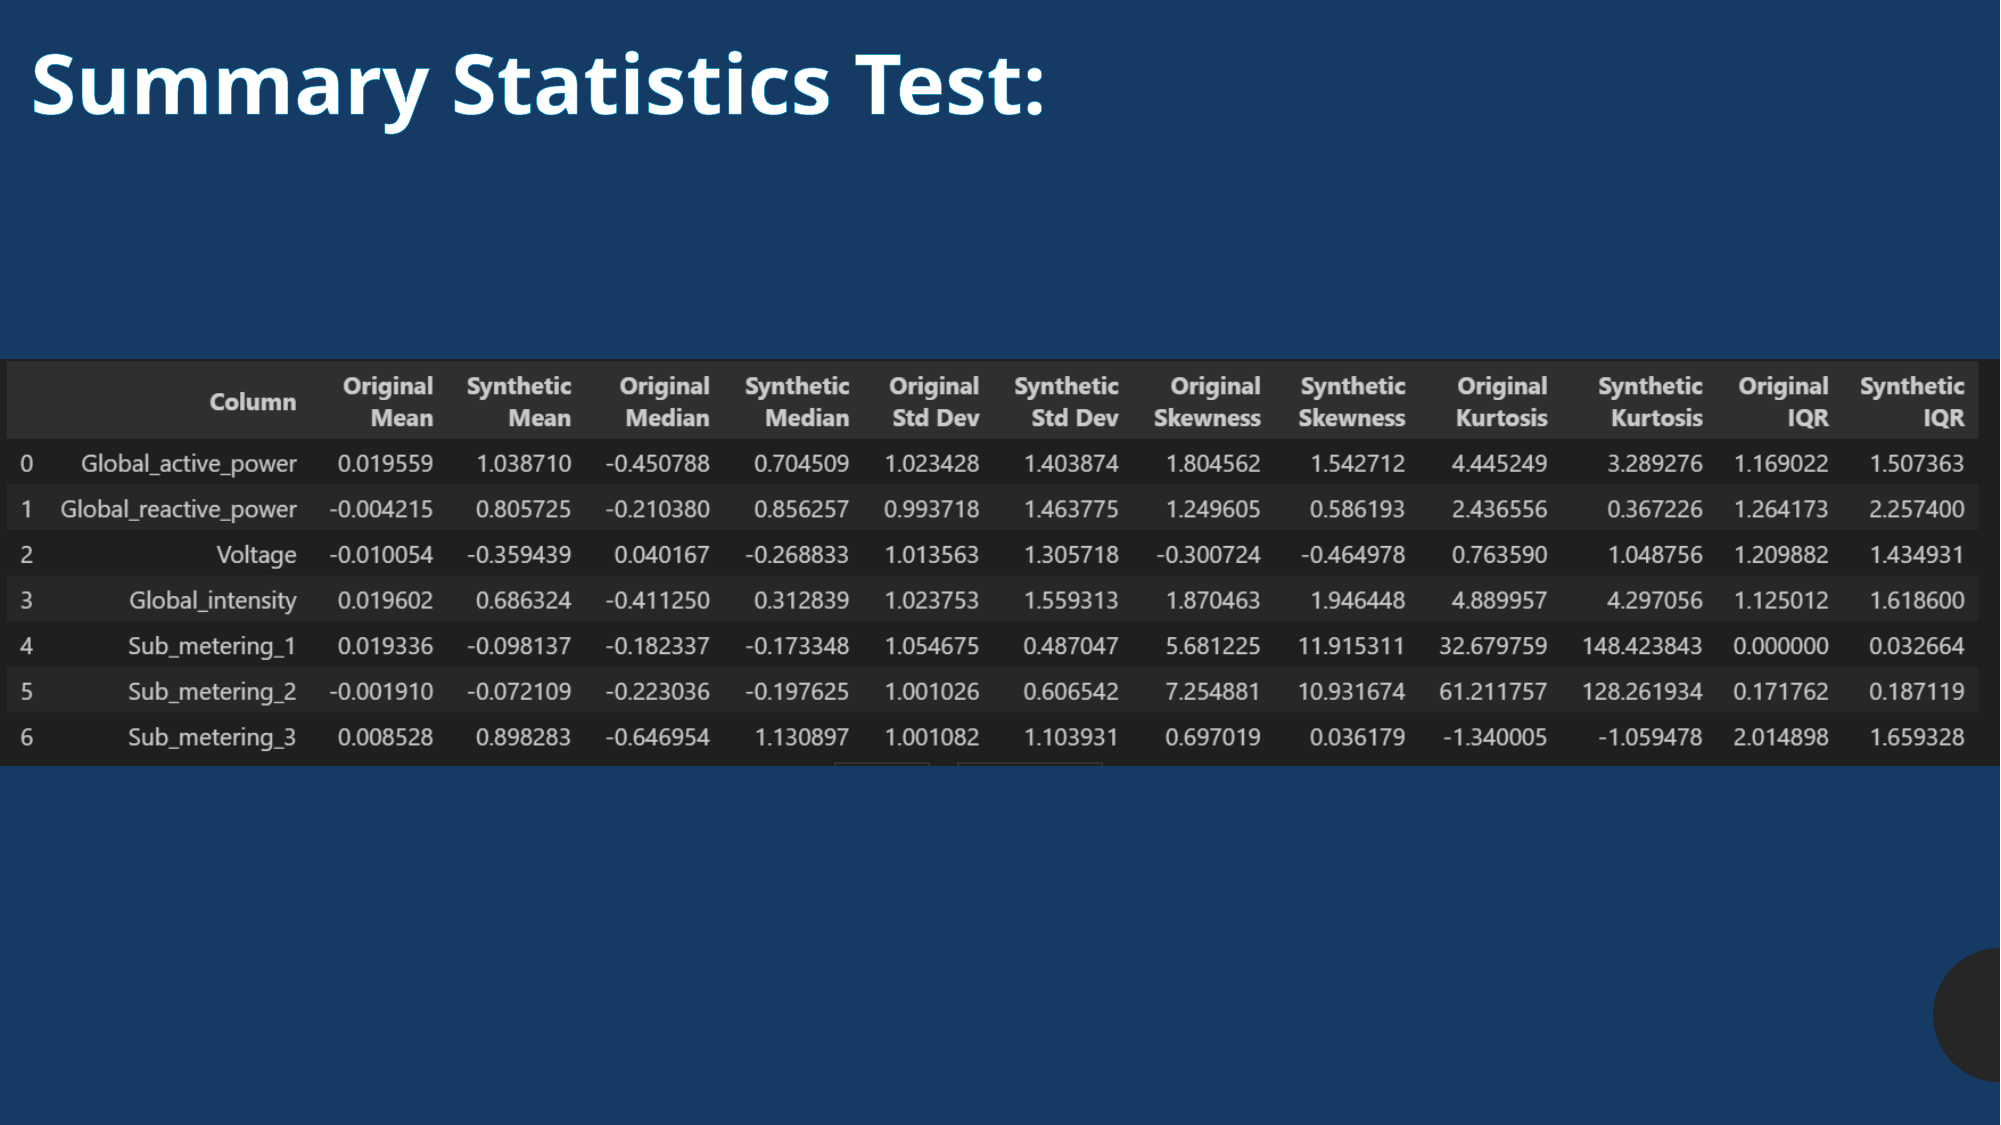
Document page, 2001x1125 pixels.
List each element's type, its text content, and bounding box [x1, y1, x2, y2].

picture [0, 359, 2000, 766]
text_box Summary Statistics Test: [15, 23, 1657, 139]
